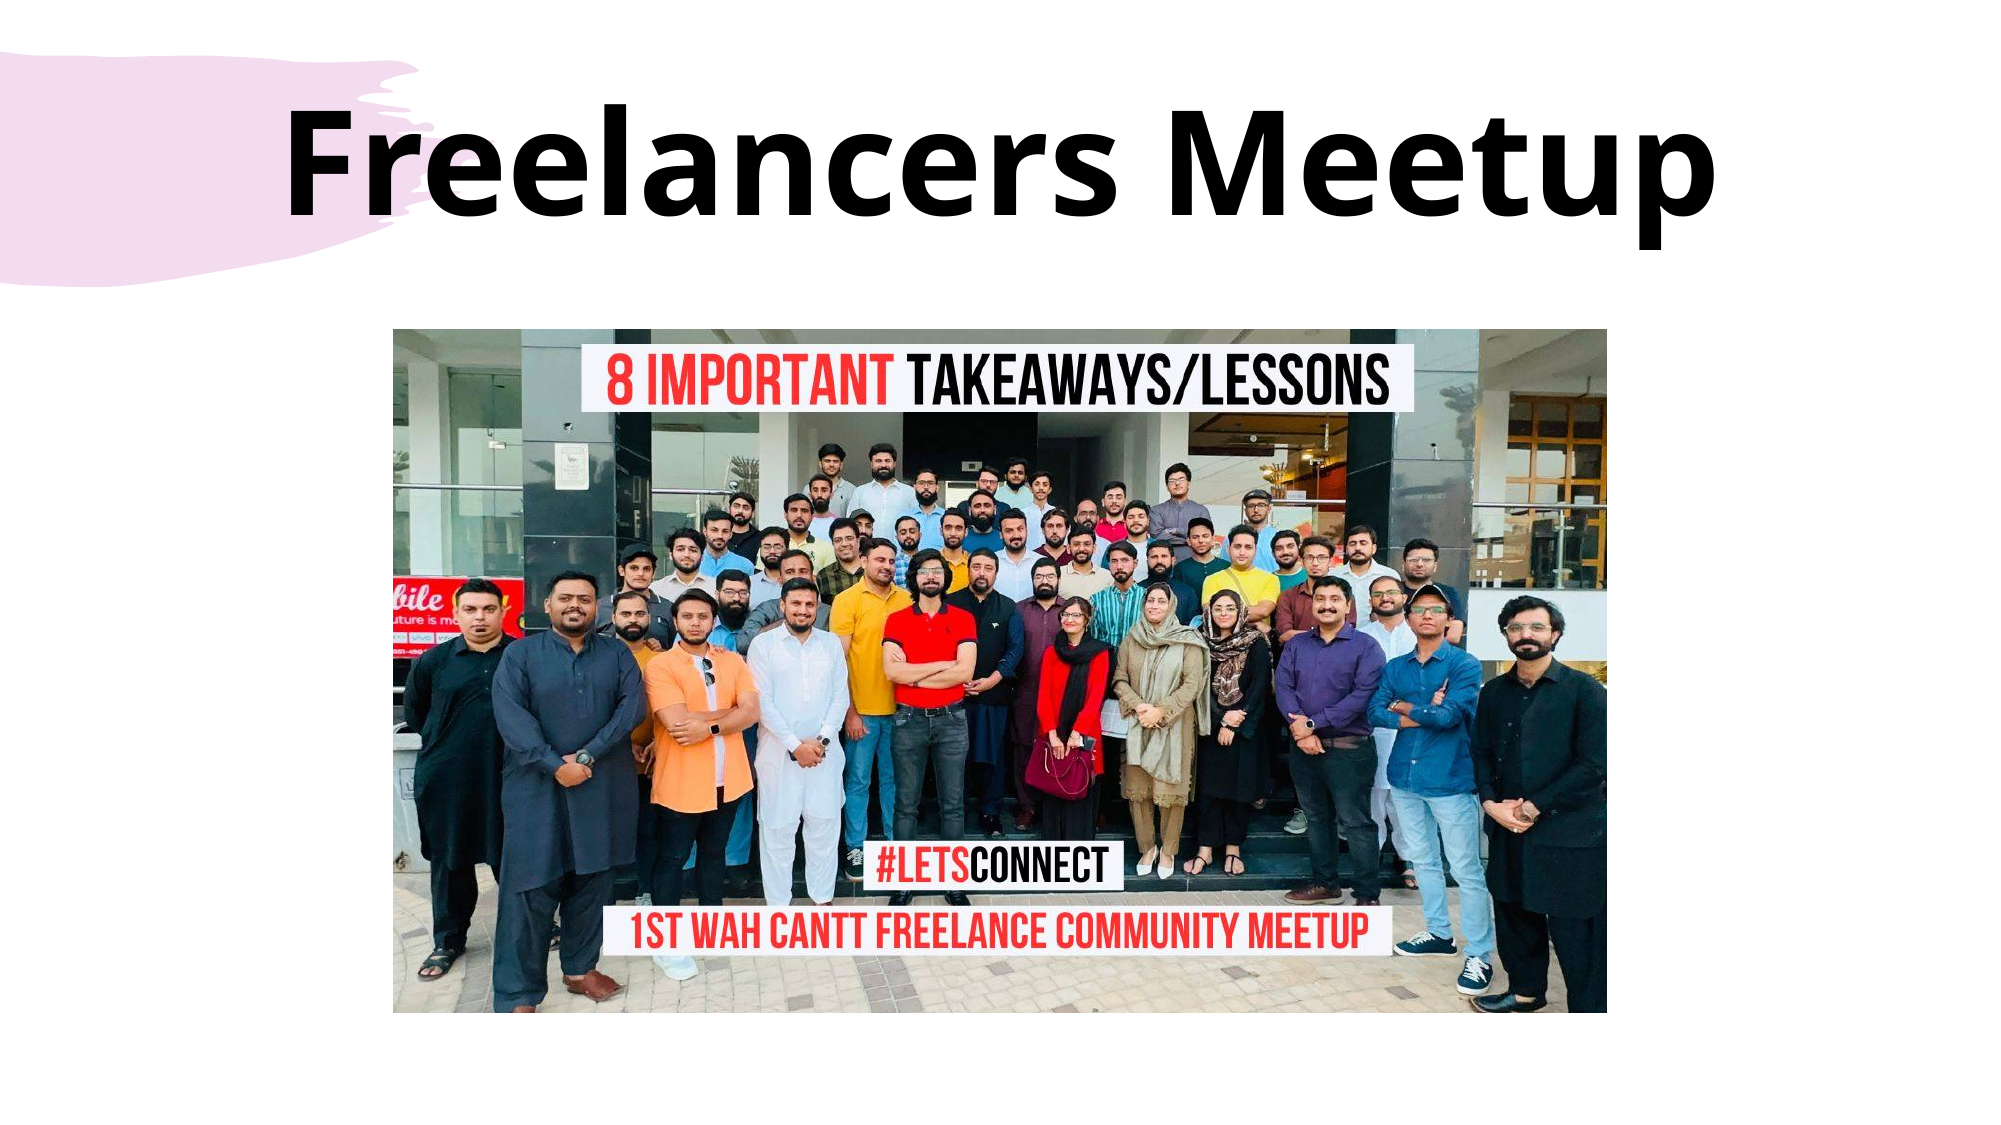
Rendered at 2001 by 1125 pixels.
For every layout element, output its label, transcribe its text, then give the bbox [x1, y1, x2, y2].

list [393, 329, 1607, 1013]
title Freelancers Meetup [137, 59, 1863, 278]
